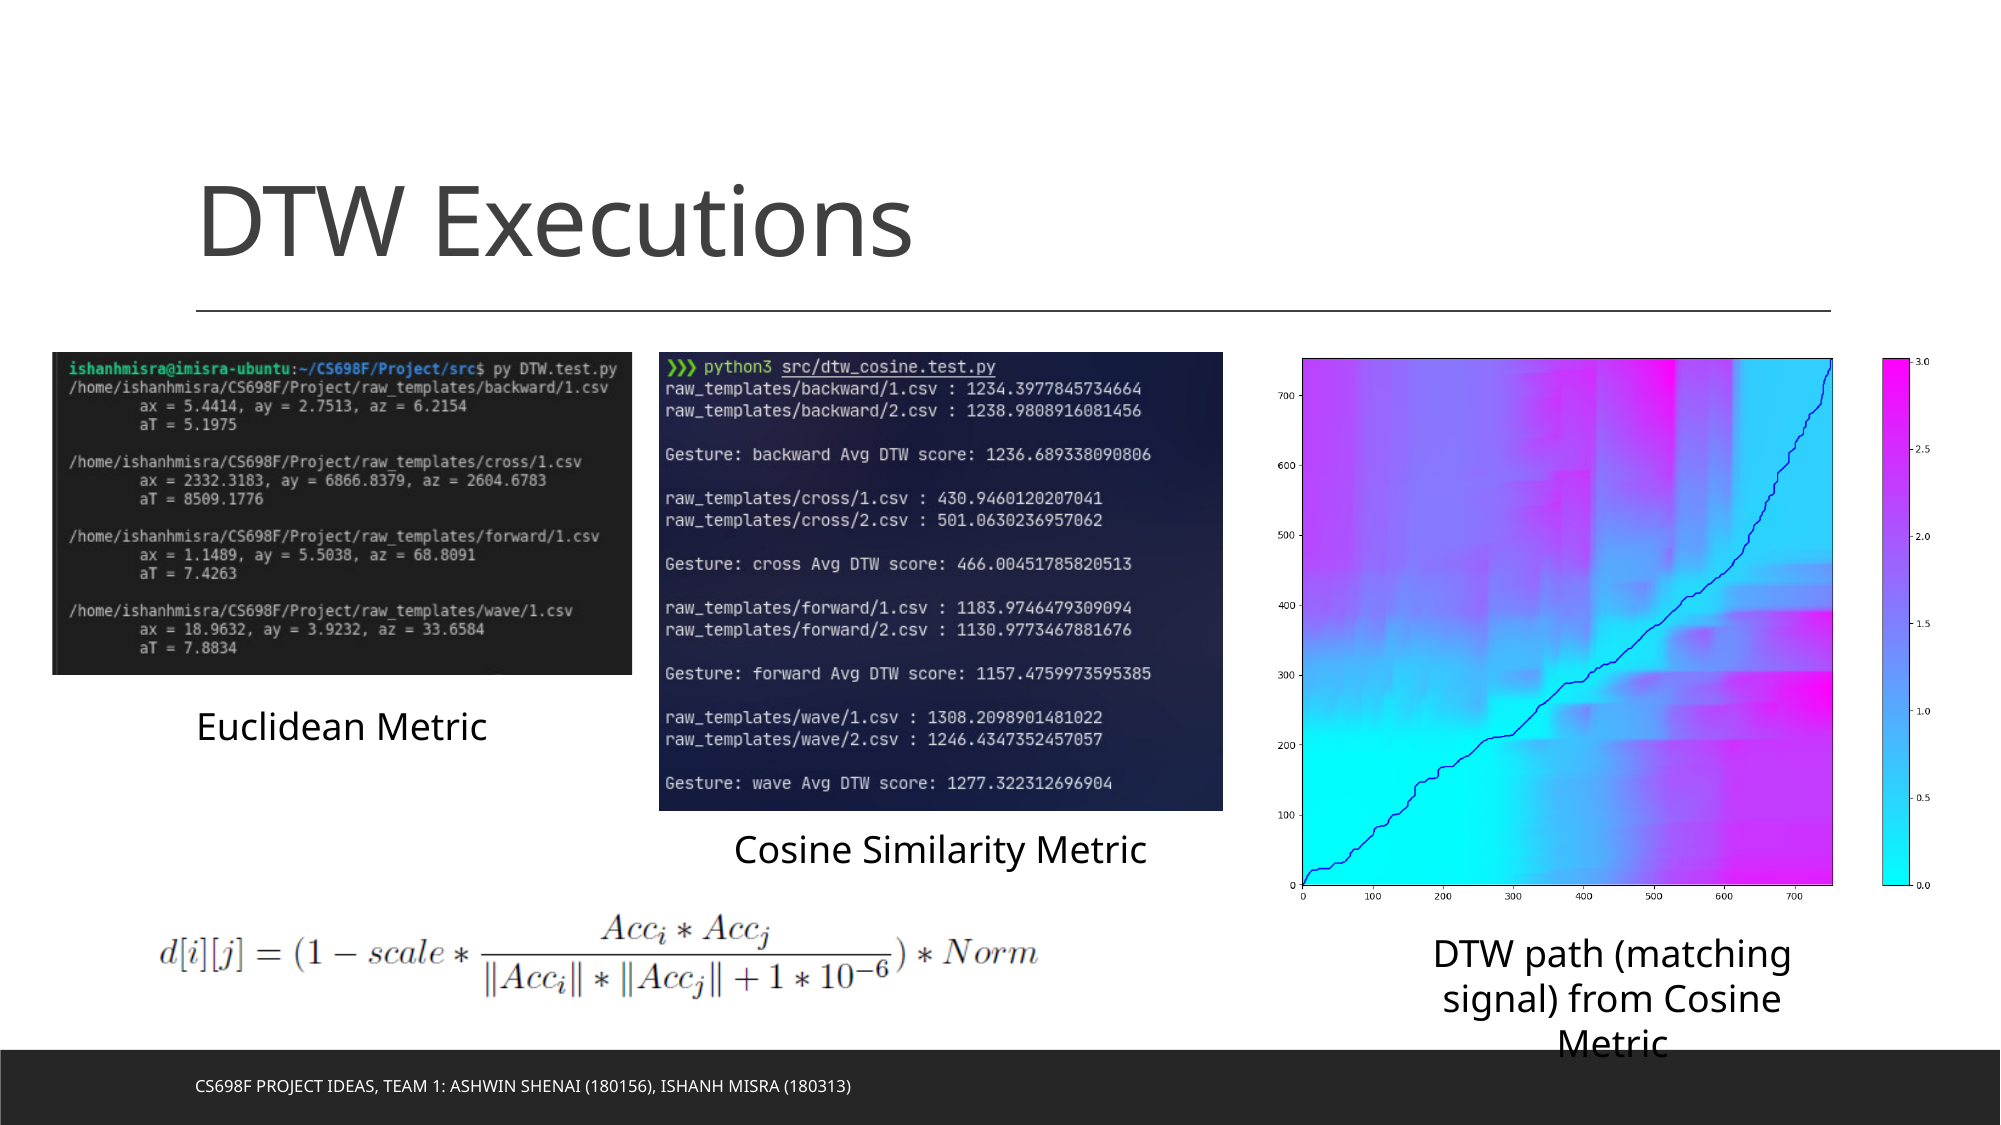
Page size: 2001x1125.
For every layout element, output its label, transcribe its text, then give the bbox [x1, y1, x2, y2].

picture [119, 900, 1068, 1017]
text_box Cosine Similarity Metric [714, 820, 1168, 879]
footer CS698F Project Ideas, Team 1: Ashwin Shenai (180156), Ishanh Misra (180313) [180, 1057, 1299, 1118]
picture [658, 352, 1224, 811]
picture [51, 352, 633, 675]
picture [1257, 335, 1951, 913]
title DTW Executions [180, 47, 1830, 285]
text_box Euclidean Metric [116, 696, 569, 756]
text_box DTW path (matching signal) from Cosine Metric [1369, 923, 1857, 1073]
